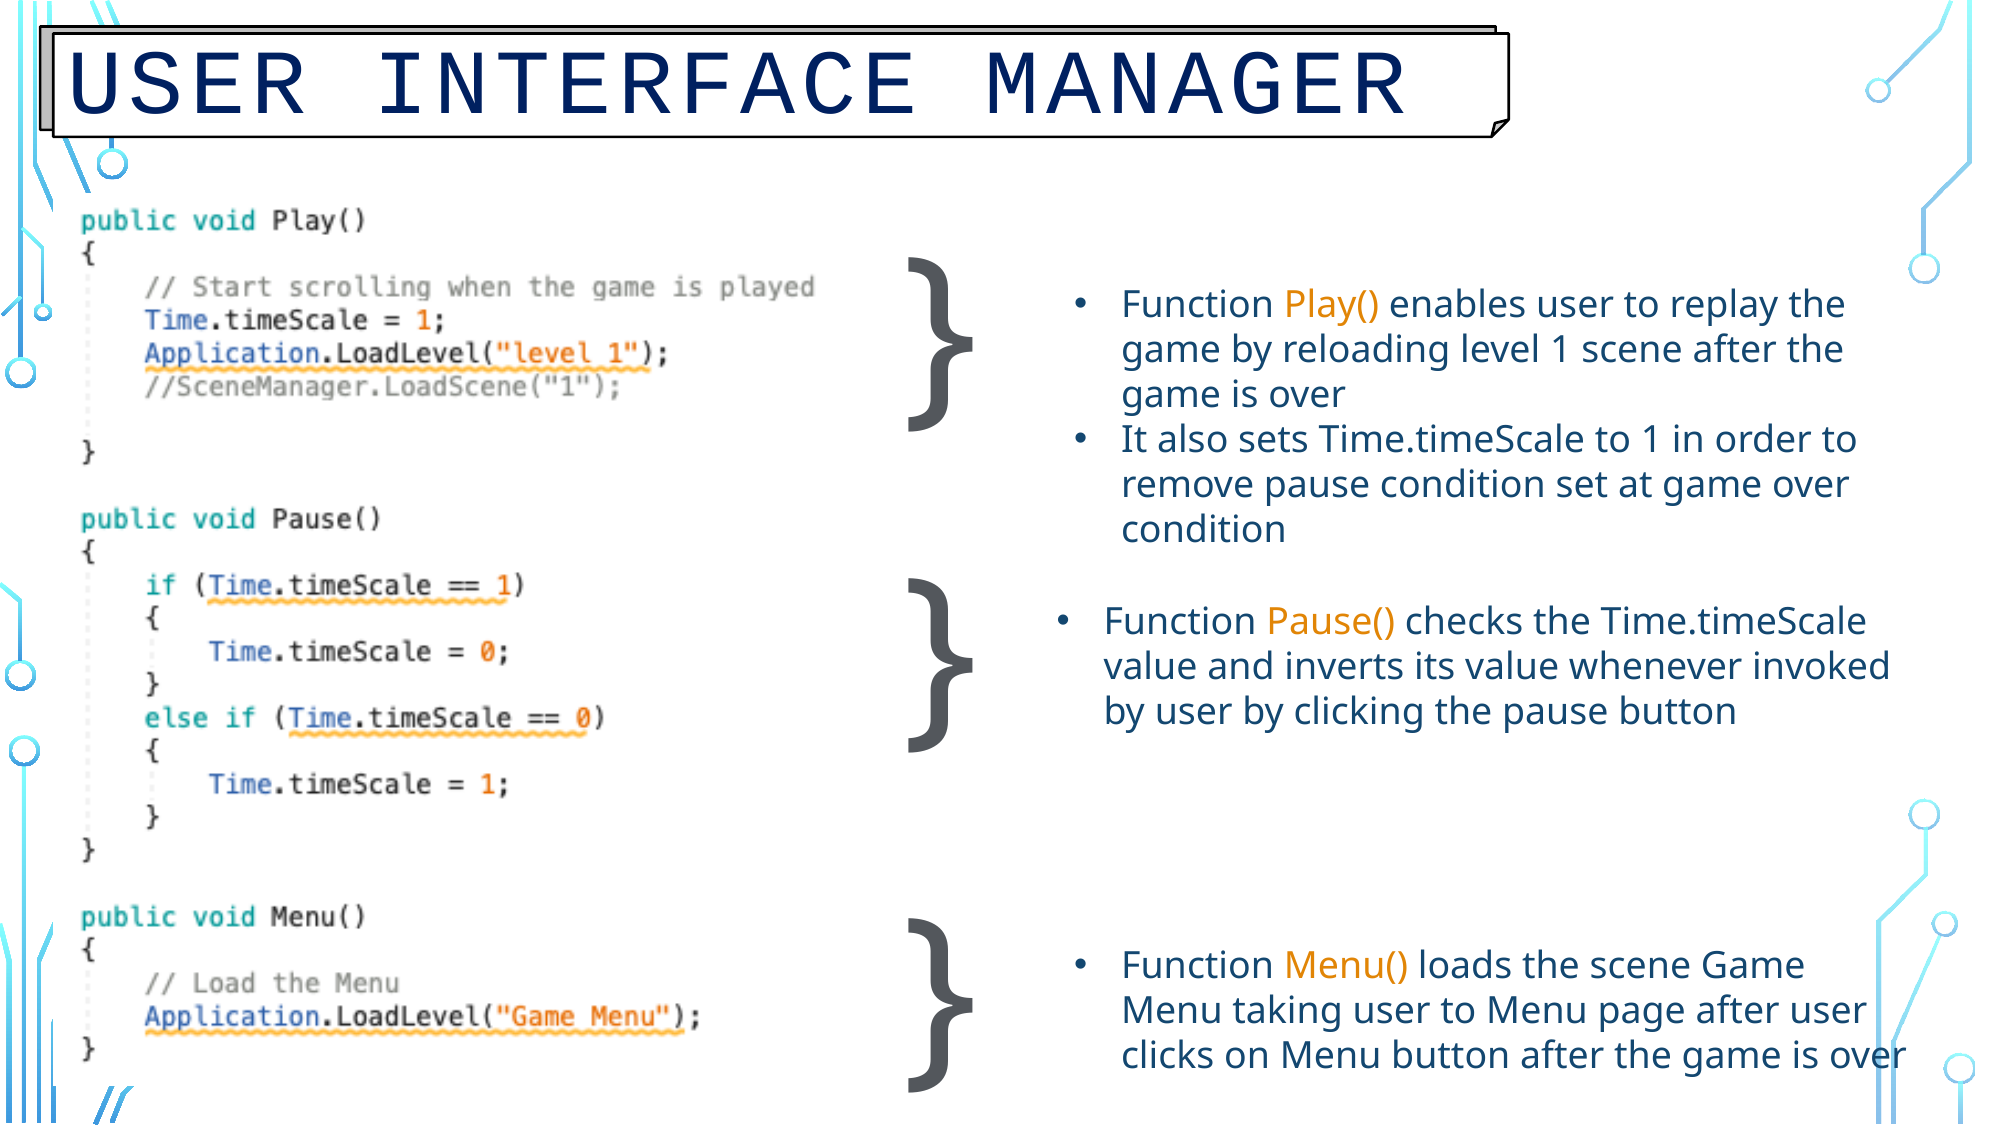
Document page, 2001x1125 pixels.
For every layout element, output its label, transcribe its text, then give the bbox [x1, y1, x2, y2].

text_box USER INTERFACE MANAGER [51, 32, 1511, 139]
text_box Function Menu() loads the scene Game Menu taking user to Menu page after user clicks on Menu button after the game is over [1479, 933, 1932, 1084]
text_box [38, 25, 1497, 132]
text_box } [888, 1086, 1106, 1109]
picture [52, 192, 1479, 1086]
text_box Function Play() enables user to replay the game by reloading level 1 scene after the game is over It also sets Time.timeScale to 1 in order to remove pause condition set at game over condition [1479, 272, 1932, 558]
text_box Function Pause() checks the Time.timeScale value and inverts its value whenever invoked by user by clicking the pause button [1479, 589, 1915, 740]
